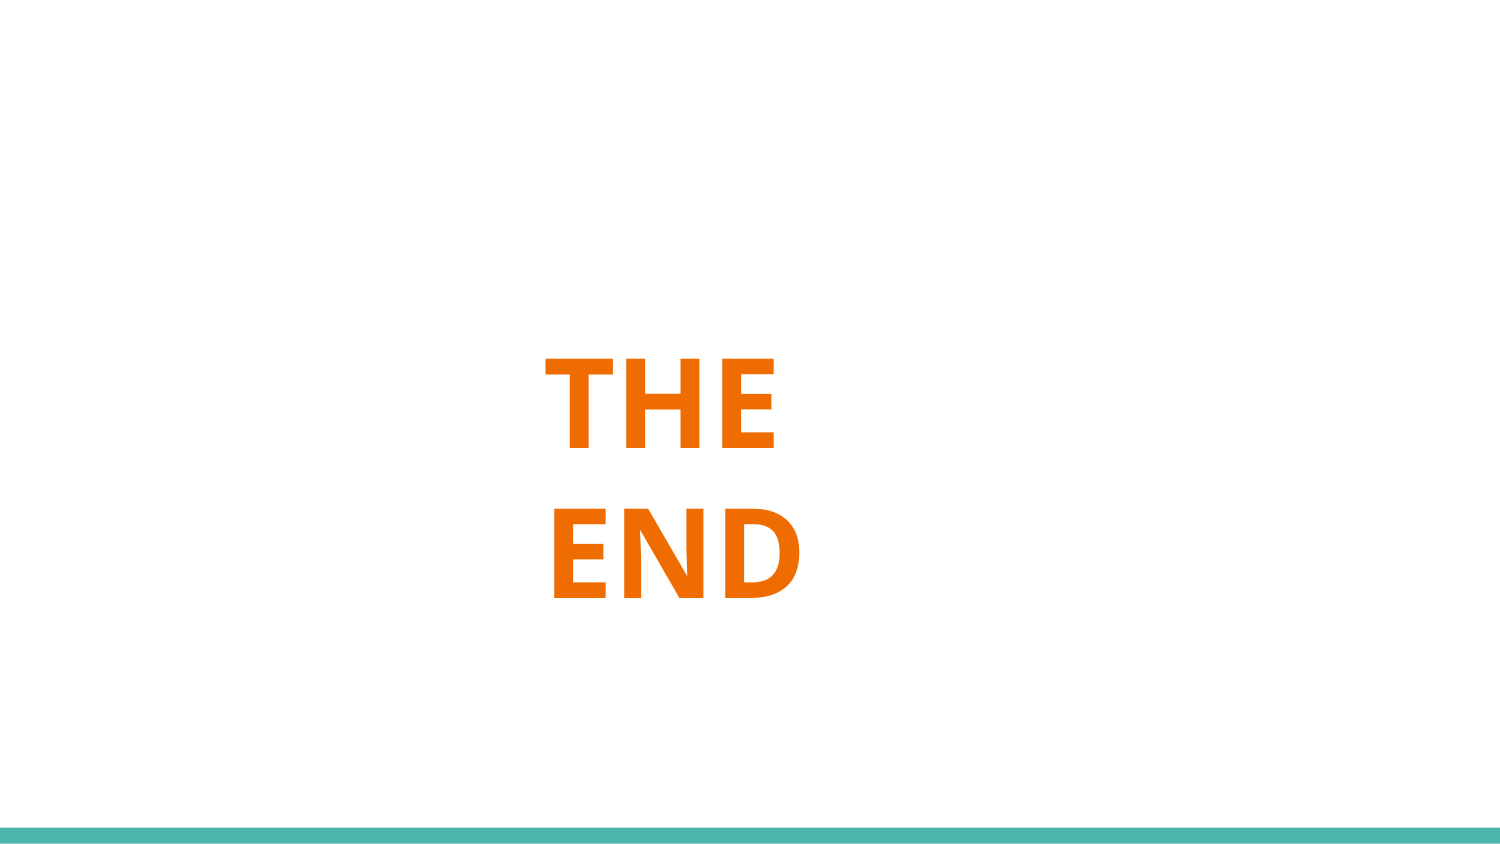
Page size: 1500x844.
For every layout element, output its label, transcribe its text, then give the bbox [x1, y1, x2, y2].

title THE END [528, 308, 972, 474]
